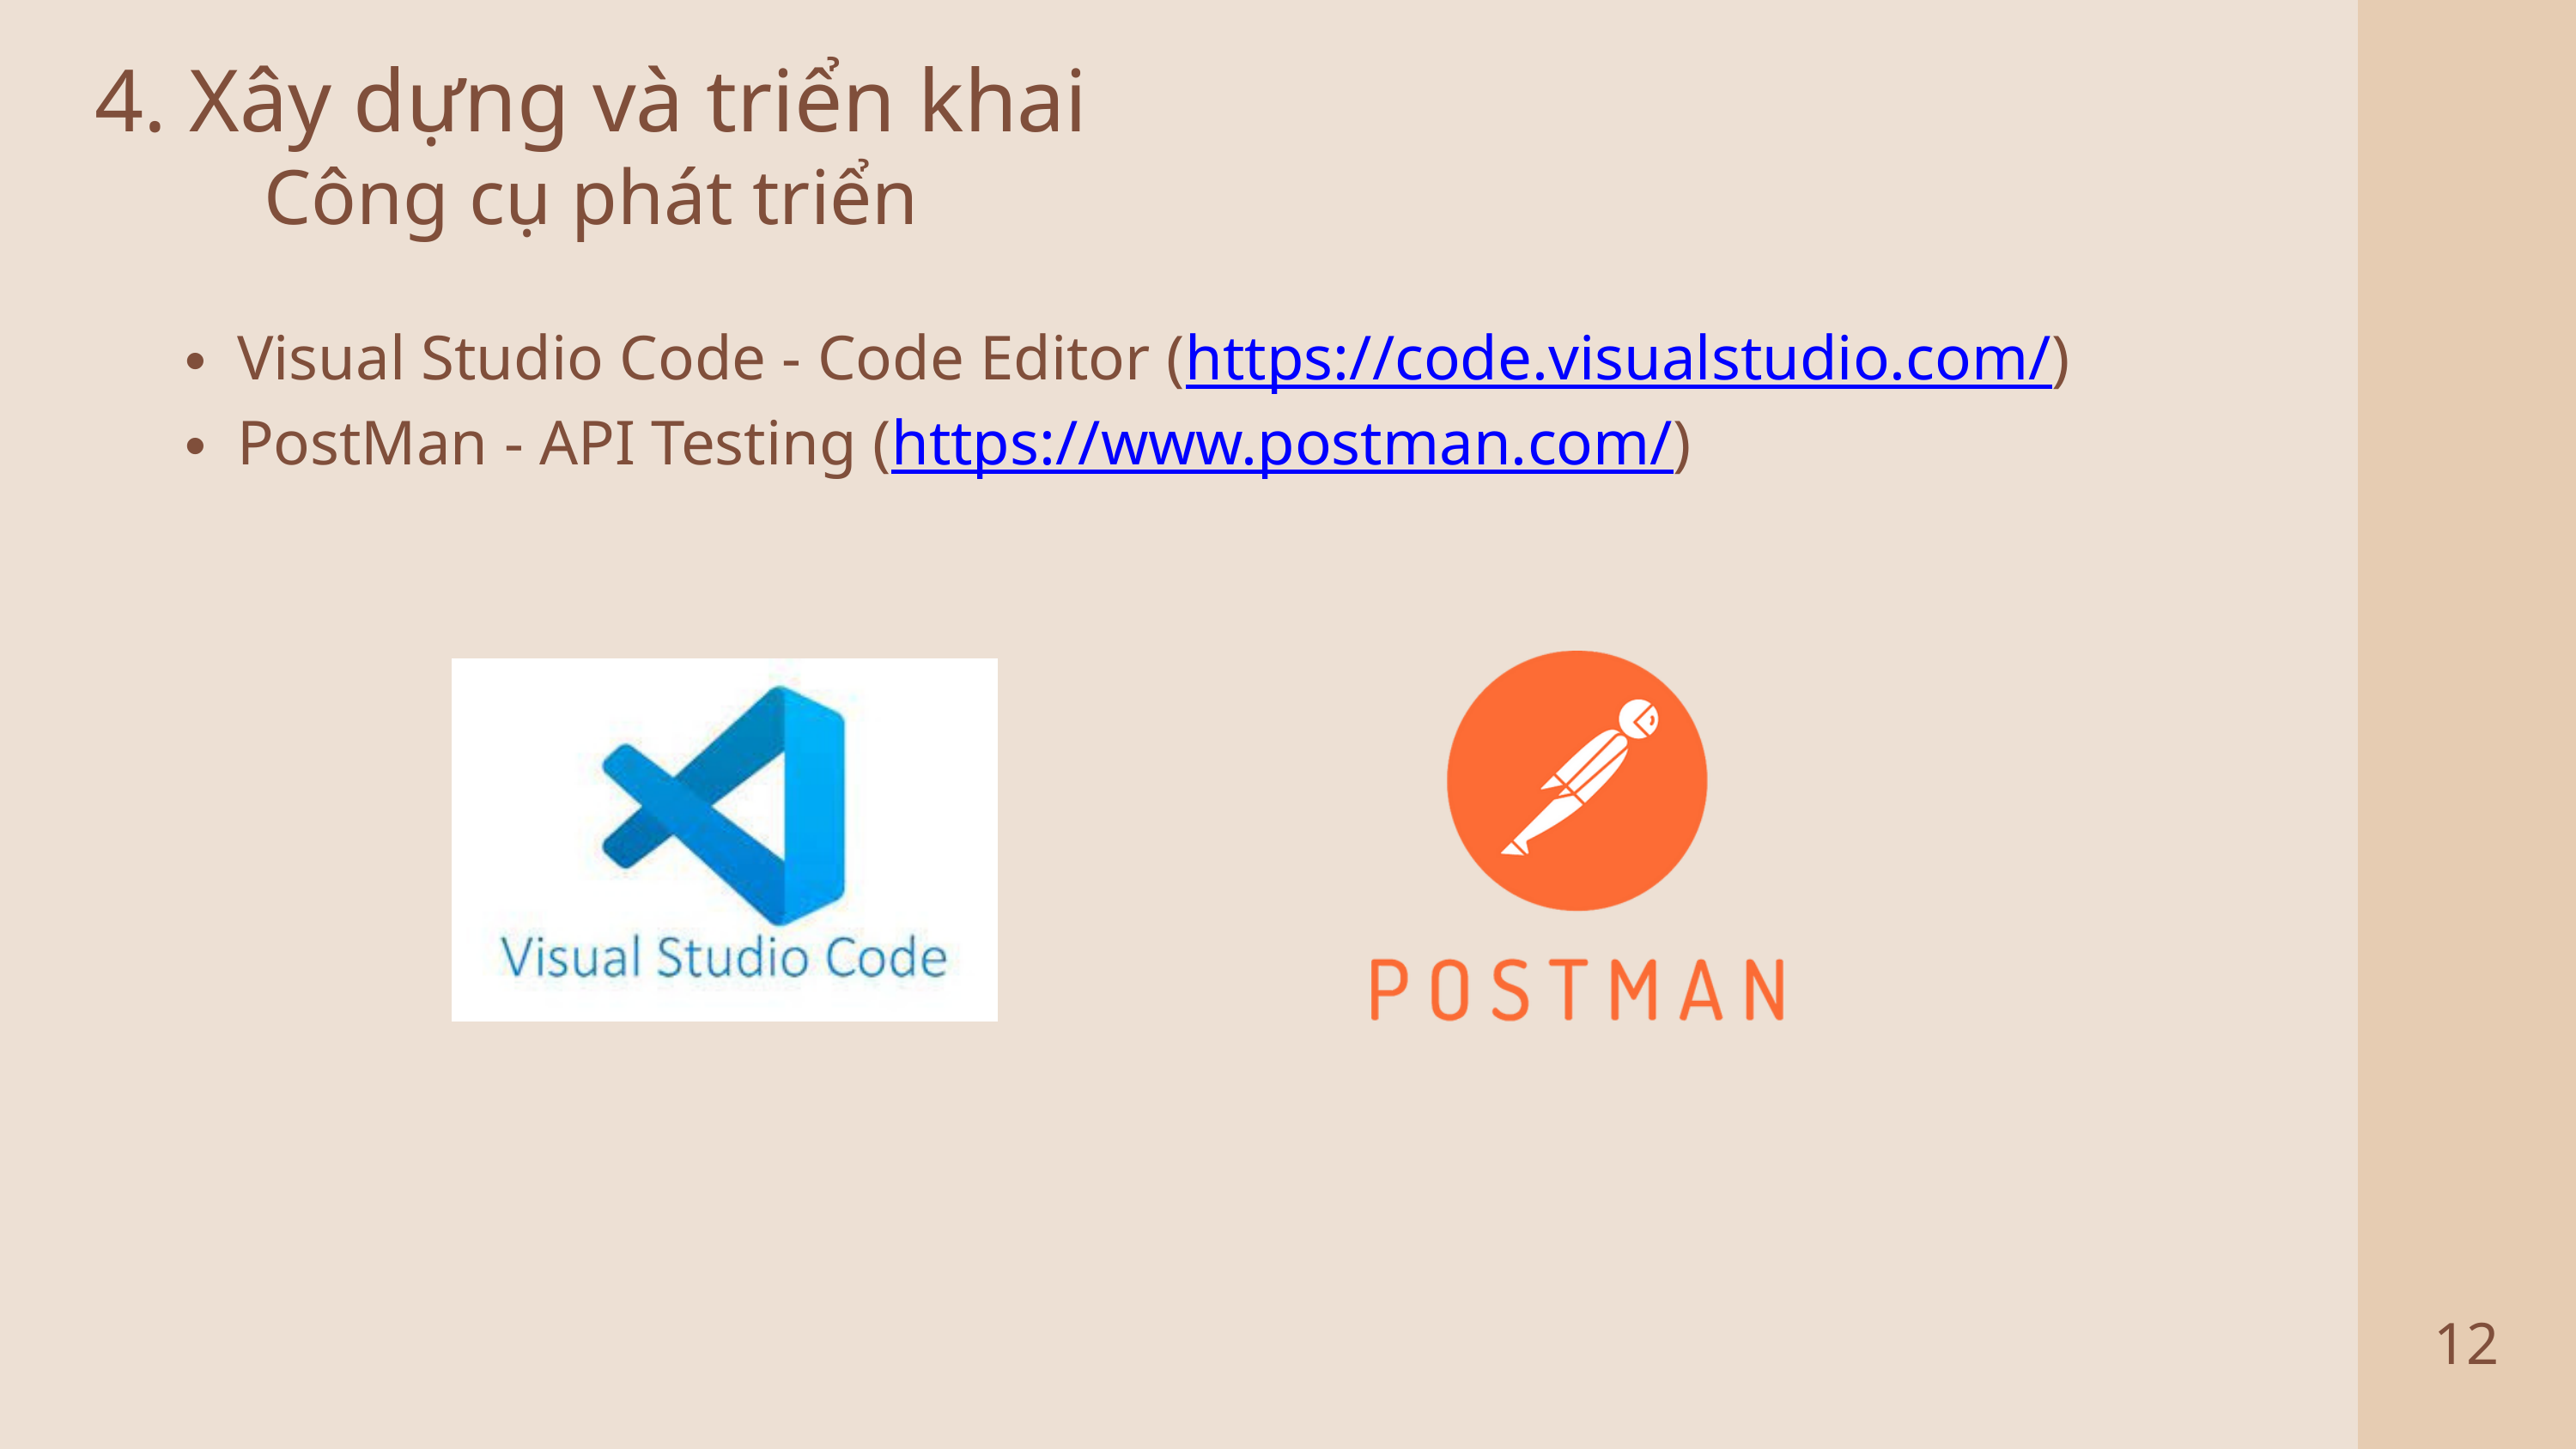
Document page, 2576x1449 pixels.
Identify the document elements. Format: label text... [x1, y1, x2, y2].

picture [451, 658, 998, 1022]
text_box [2357, 0, 2576, 1449]
text_box Visual Studio Code - Code Editor (https://code.visualstudio.com/) PostMan - API Testing (https://www.postman.com/) [133, 316, 2150, 573]
picture [1370, 651, 1783, 1022]
text_box Công cụ phát triển [185, 134, 998, 239]
text_box 4. Xây dựng và triển khai [94, 29, 1091, 149]
